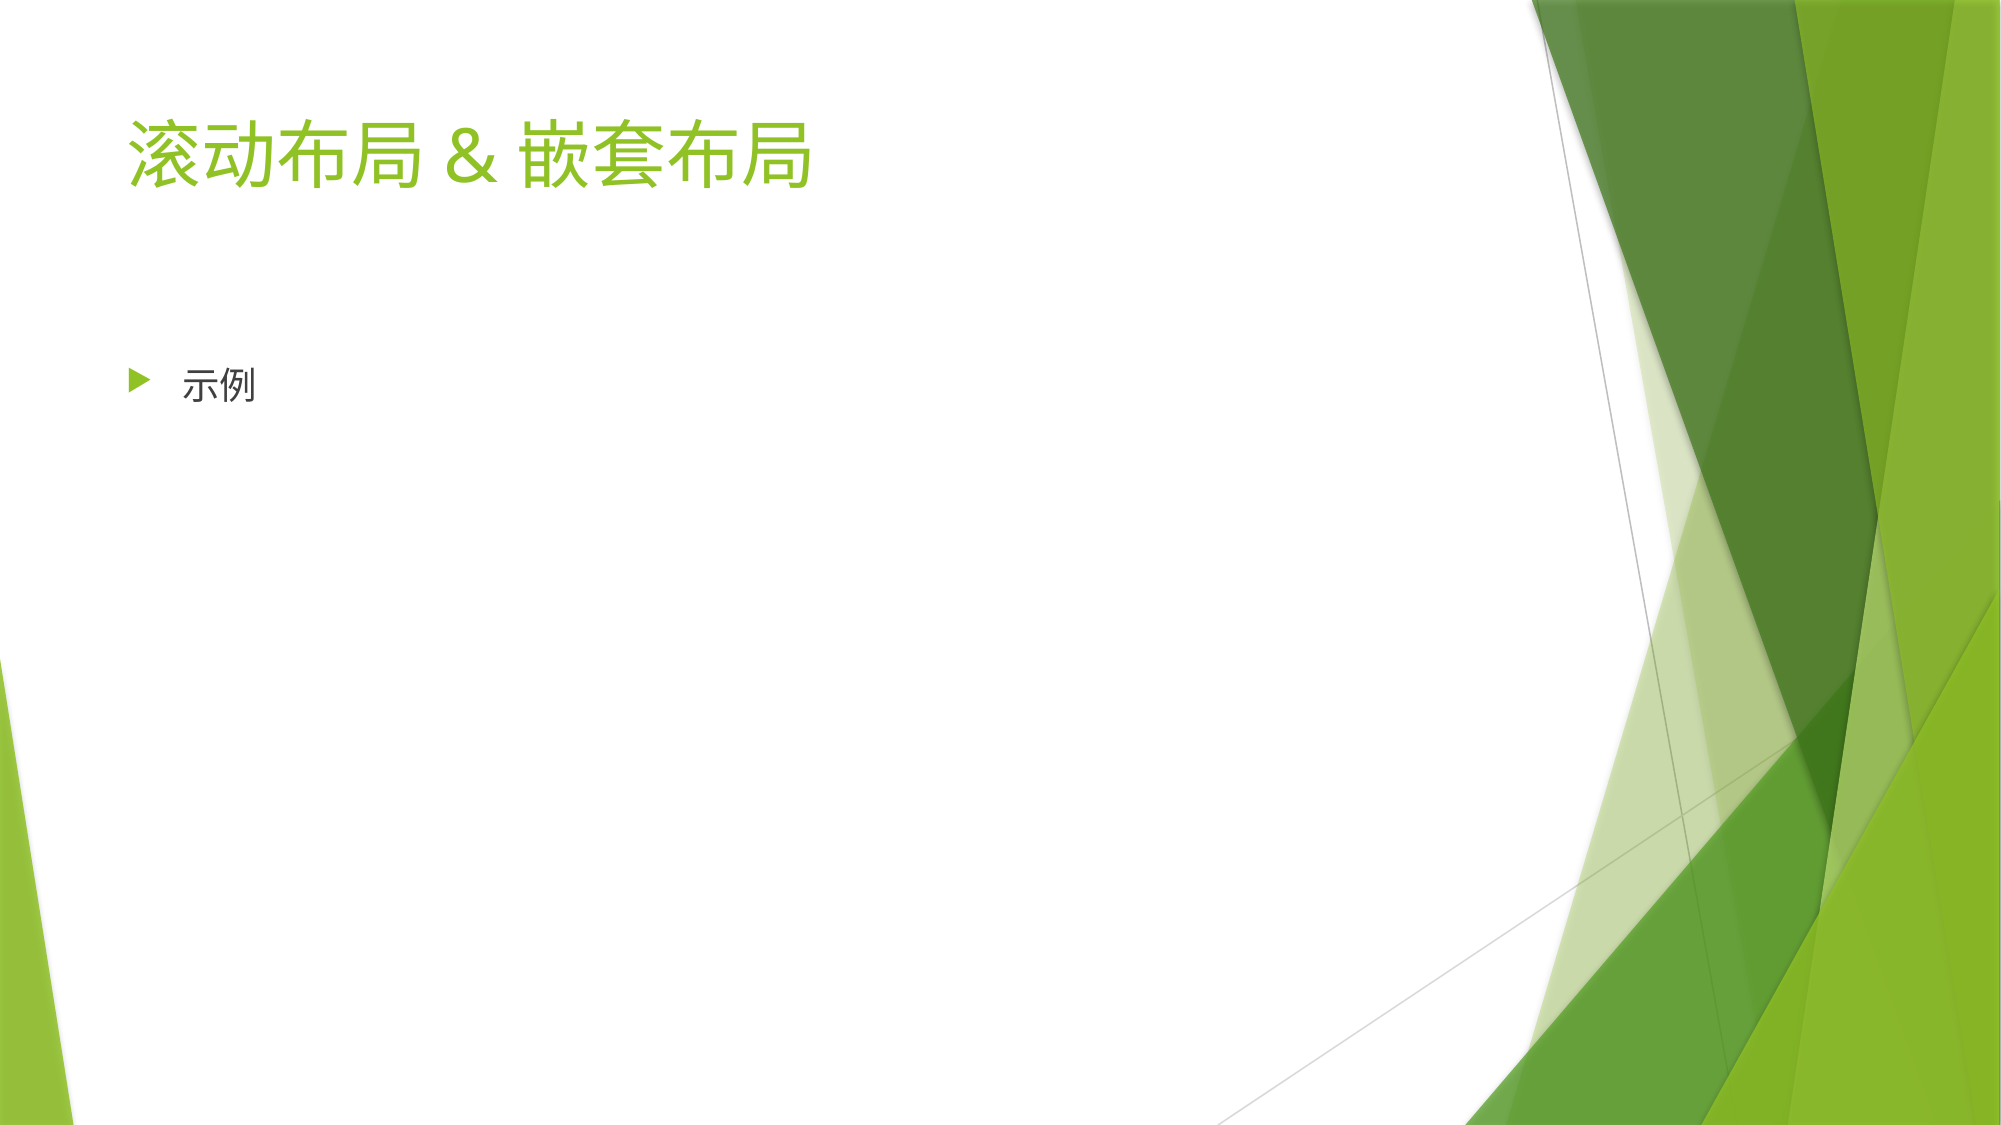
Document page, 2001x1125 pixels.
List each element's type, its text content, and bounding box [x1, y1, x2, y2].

title 滚动布局&嵌套布局 [111, 99, 1522, 317]
list 示例 [111, 354, 1522, 992]
